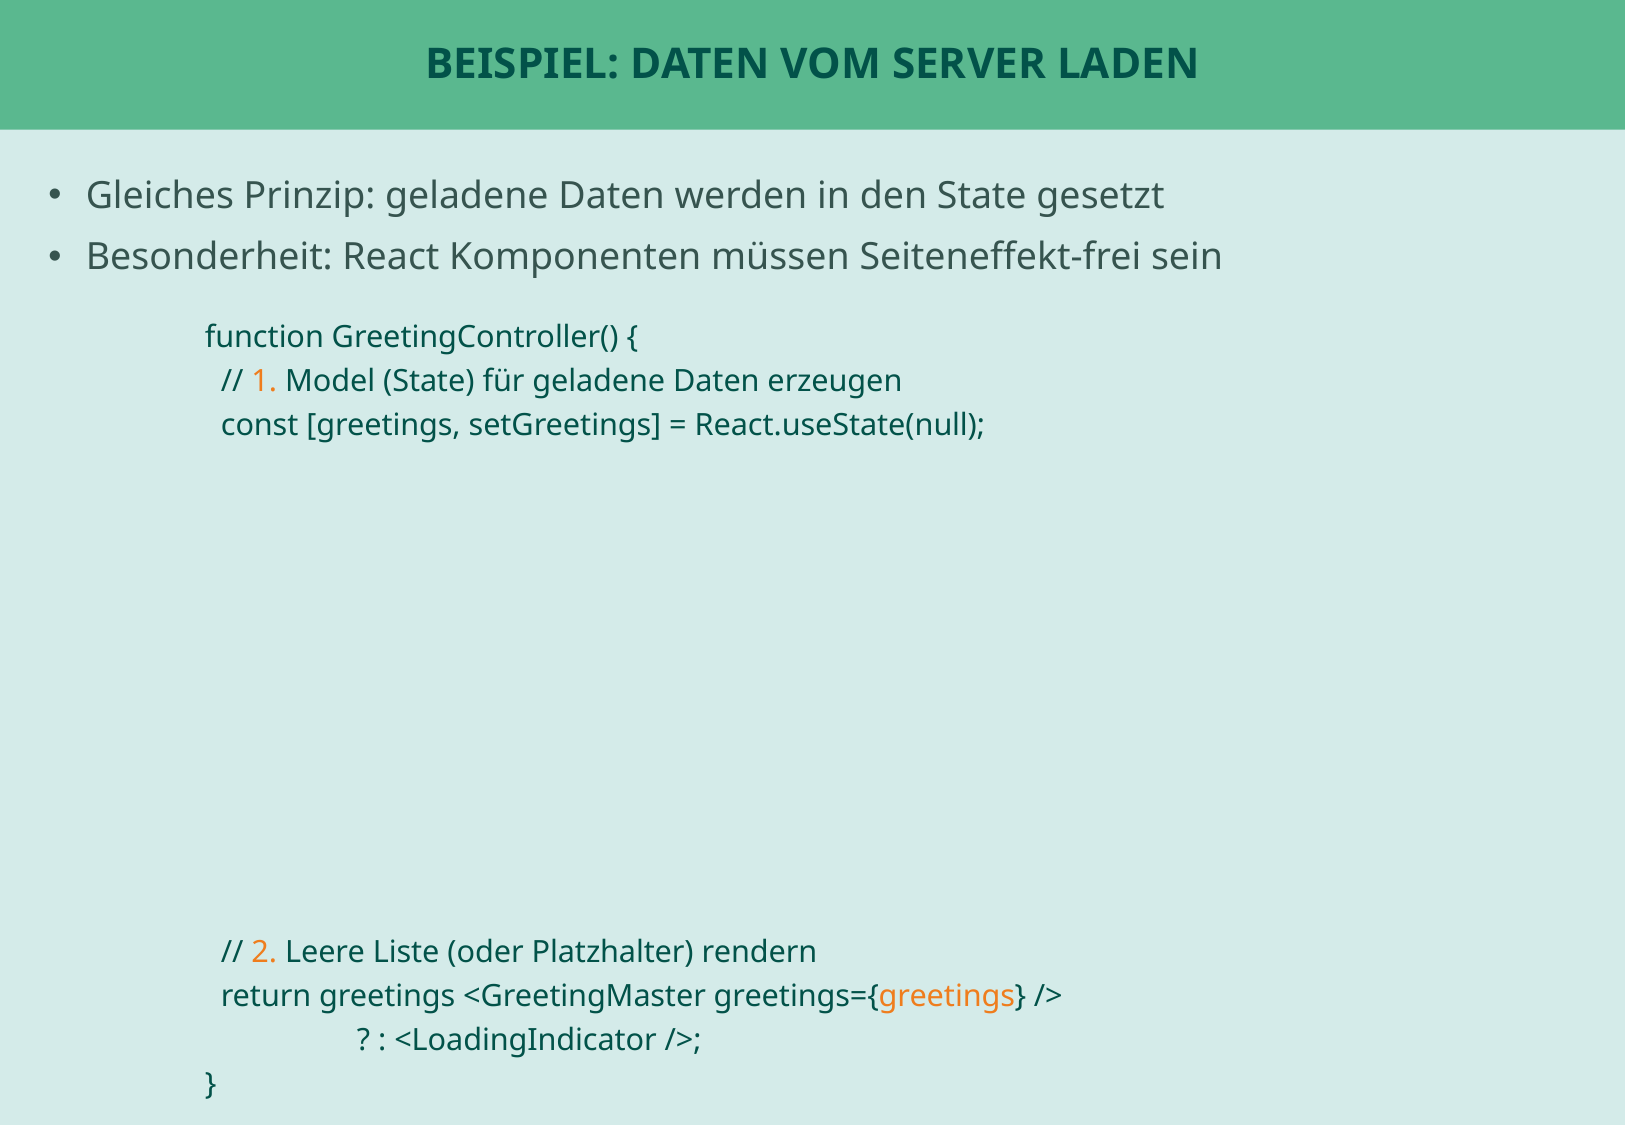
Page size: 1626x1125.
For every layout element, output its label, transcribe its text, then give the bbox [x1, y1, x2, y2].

title Beispiel: Daten vom Server laden [0, 0, 1625, 130]
text_box function GreetingController() { // 1. Model (State) für geladene Daten erzeugen const [greetings, setGreetings] = React.useState(null); // 2. Leere Liste (oder Platzhalter) rendern return greetings <GreetingMaster greetings={greetings} /> ? : <LoadingIndicator />; } [204, 309, 1602, 1125]
list Gleiches Prinzip: geladene Daten werden in den State gesetzt Besonderheit: React Komponenten müssen Seiteneffekt-frei sein [33, 168, 1592, 1043]
